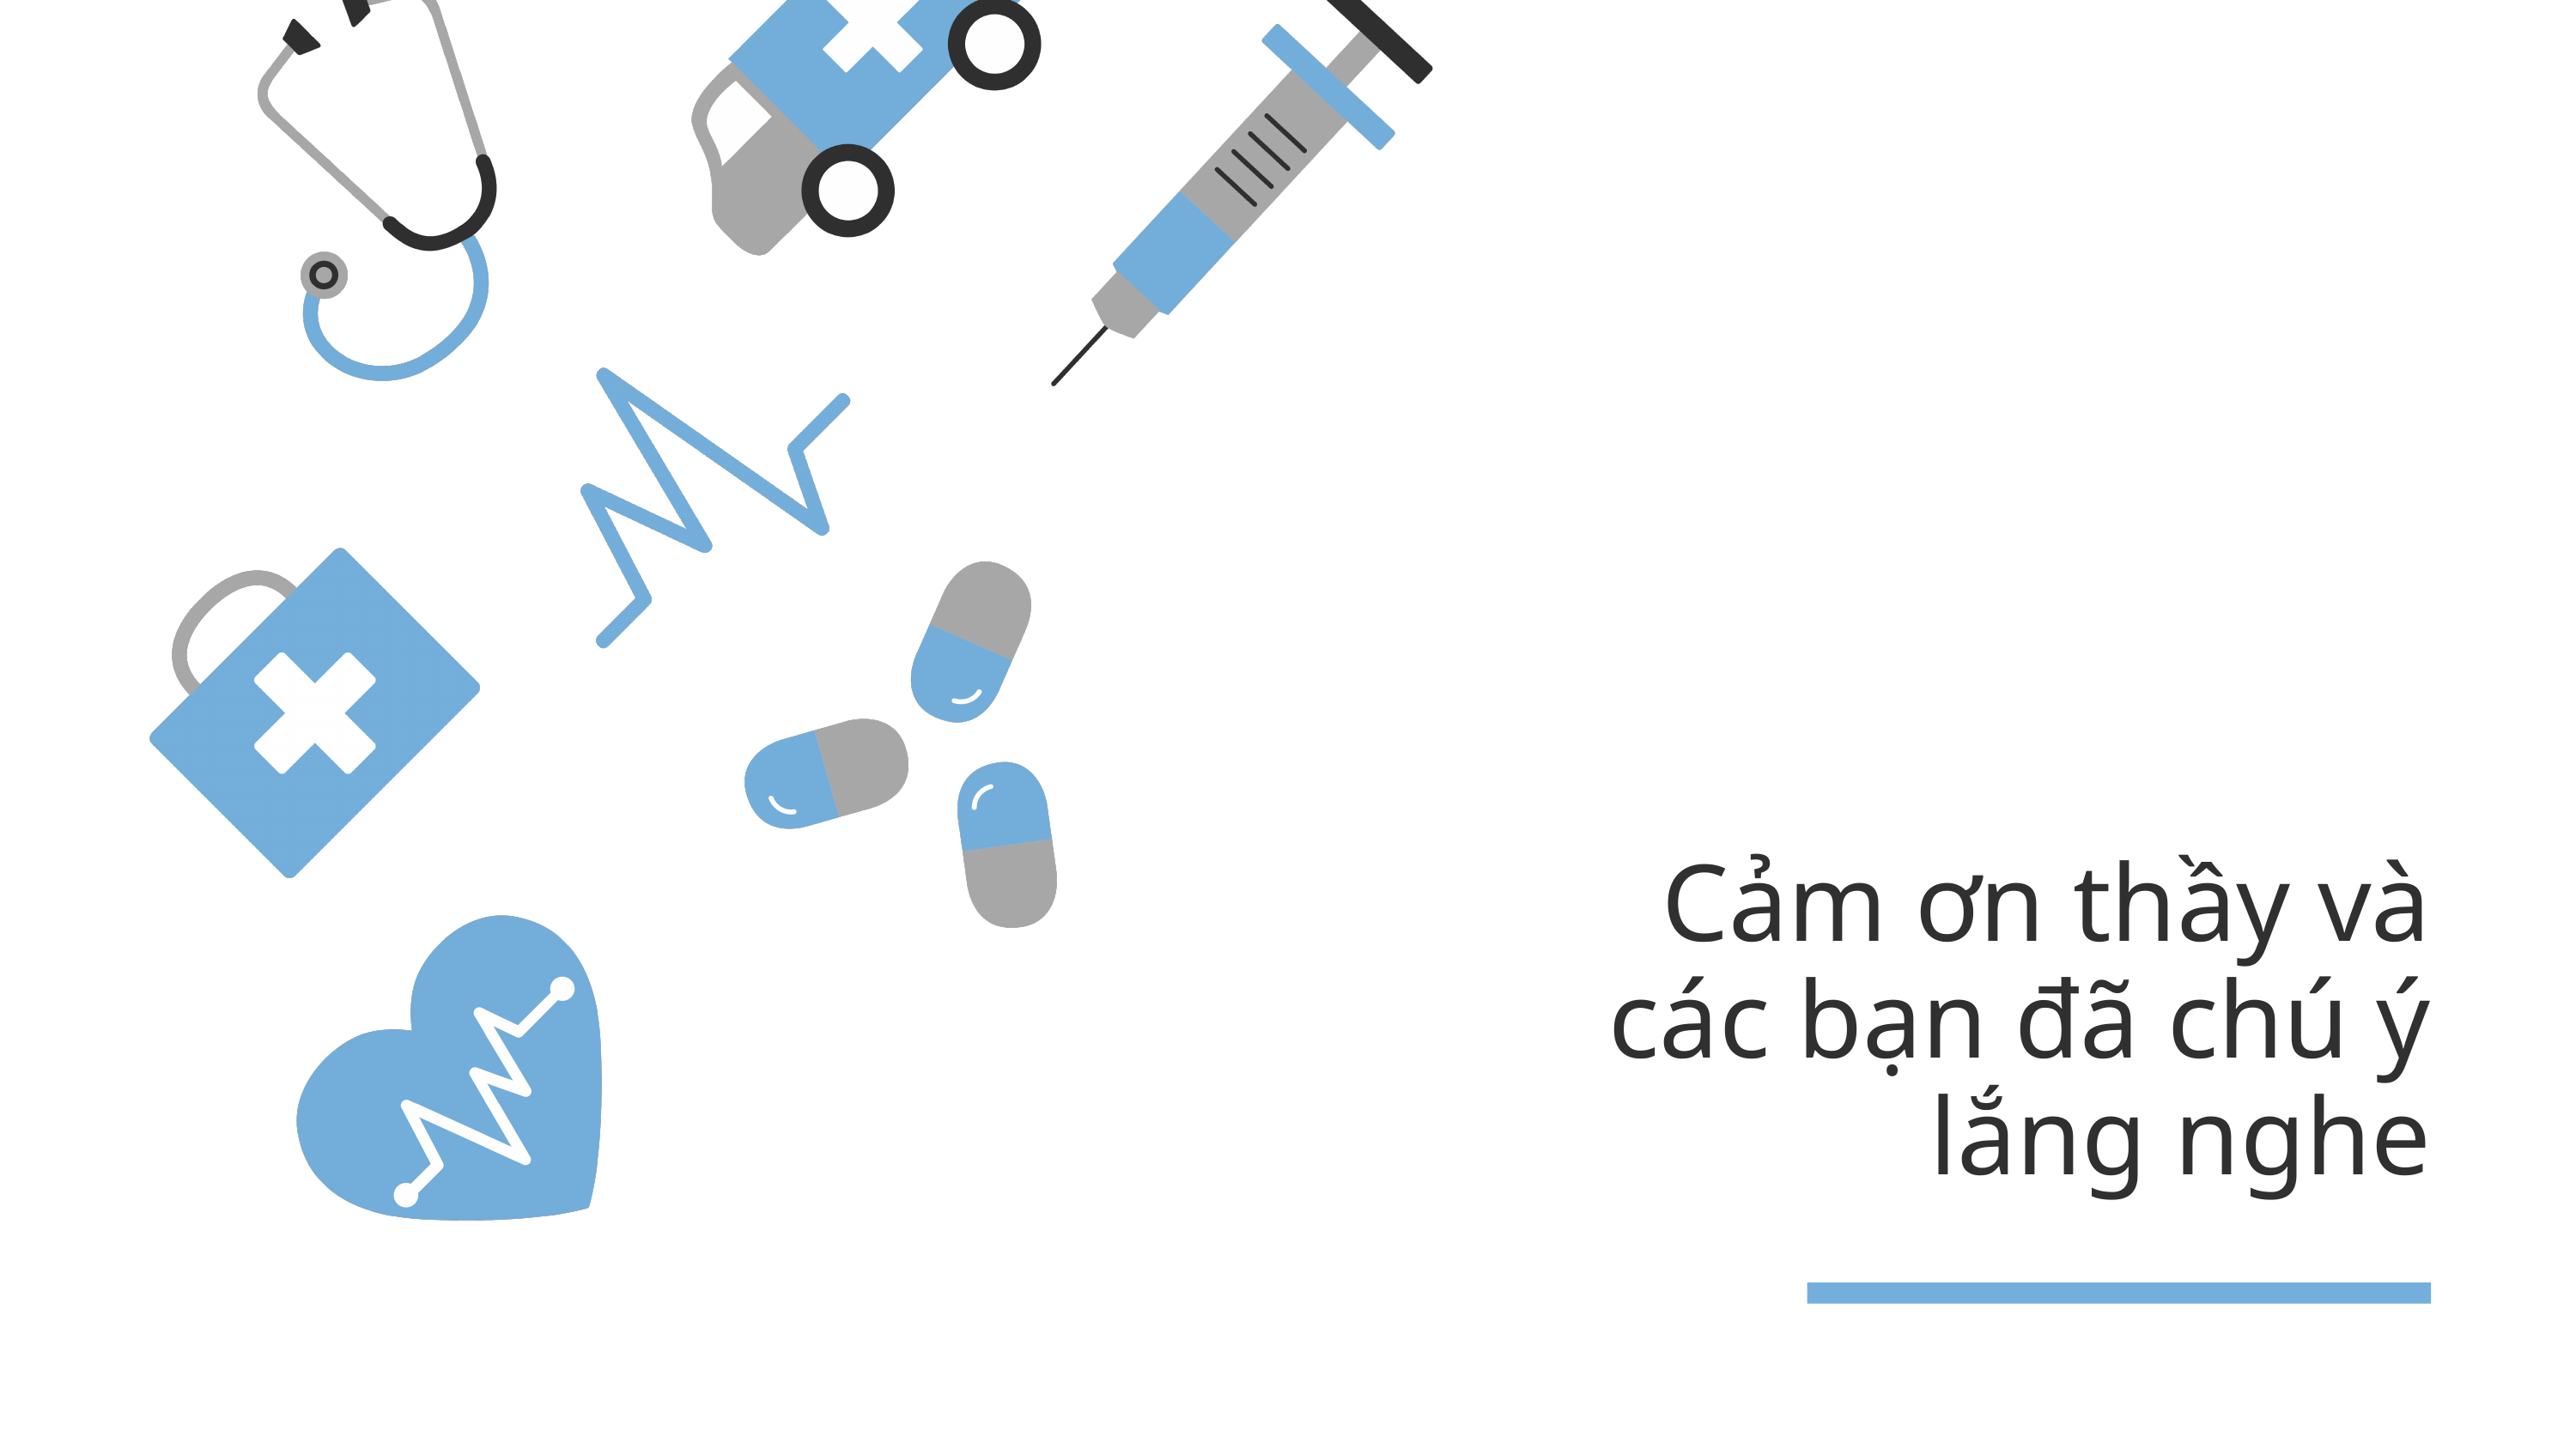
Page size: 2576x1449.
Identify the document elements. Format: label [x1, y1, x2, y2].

picture [139, 0, 1057, 928]
picture [641, 0, 1455, 386]
picture [263, 882, 708, 1327]
text_box [1585, 840, 2432, 1304]
picture [104, 502, 483, 881]
